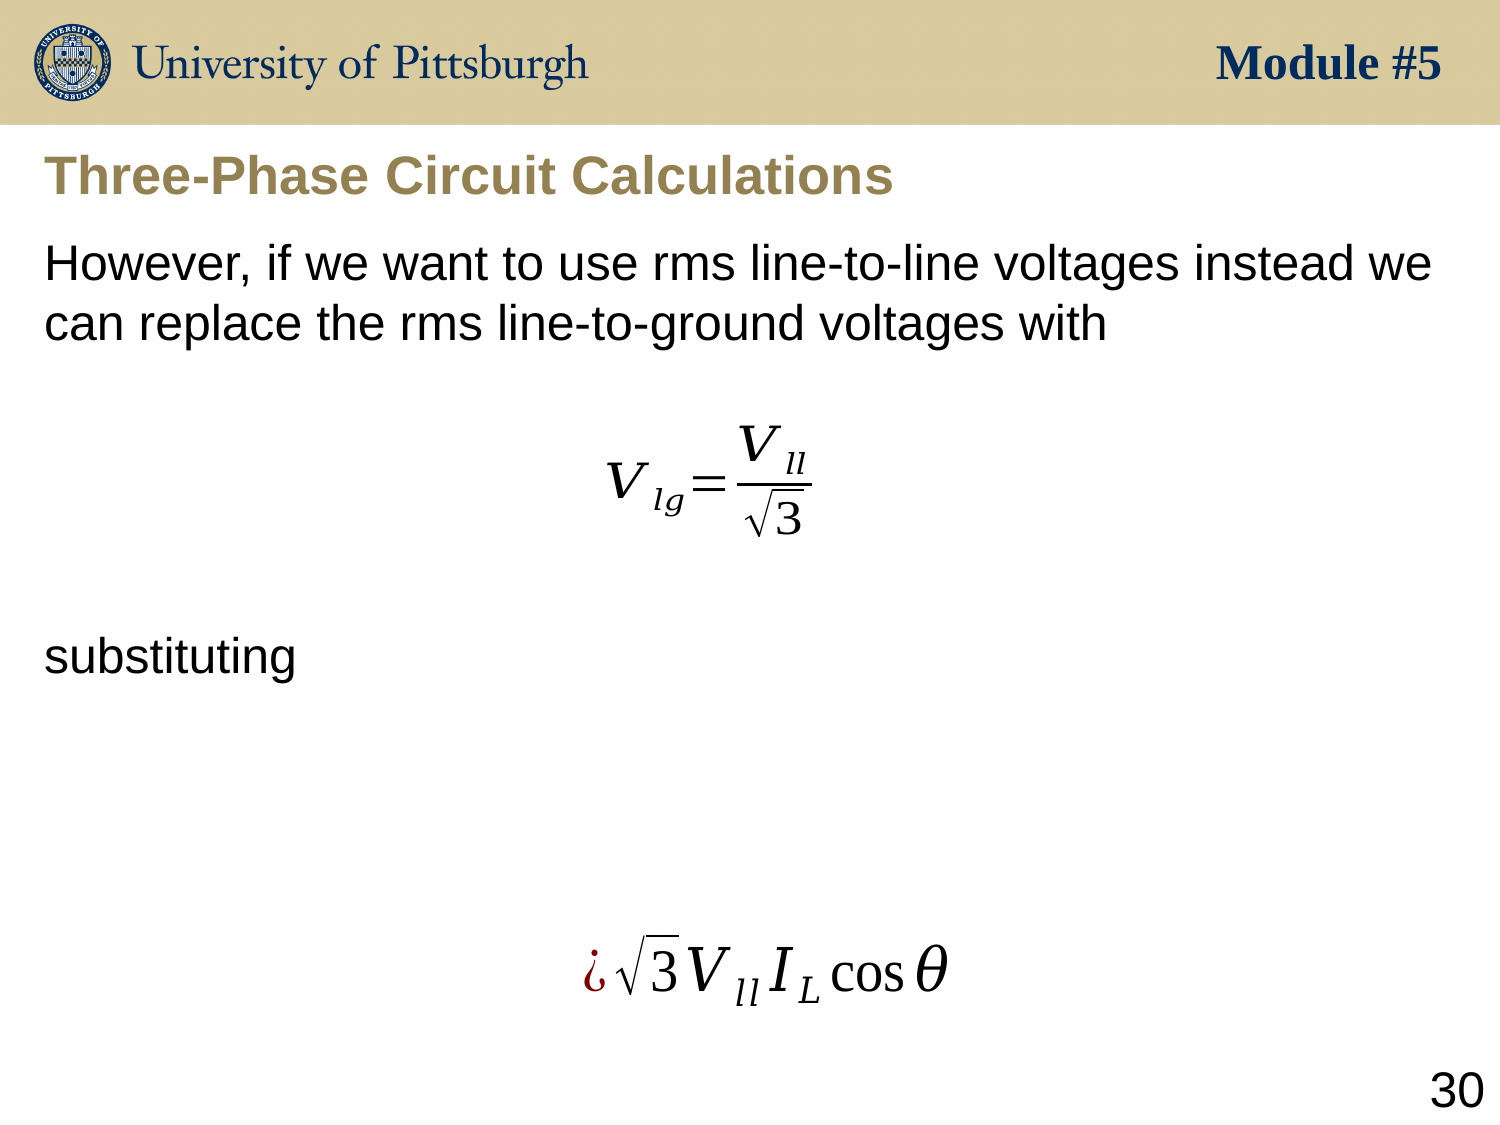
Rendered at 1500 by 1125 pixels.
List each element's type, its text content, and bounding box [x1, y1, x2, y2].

text_box Module #5 [604, 22, 1457, 97]
title Three-Phase Circuit Calculations [29, 125, 1500, 221]
text_box substituting [29, 616, 1457, 691]
text_box However, if we want to use rms line-to-line voltages instead we can replace the rms line-to-ground voltages with [29, 222, 1457, 358]
slide_number 30 [1362, 1050, 1500, 1125]
picture [0, 1, 1500, 1125]
